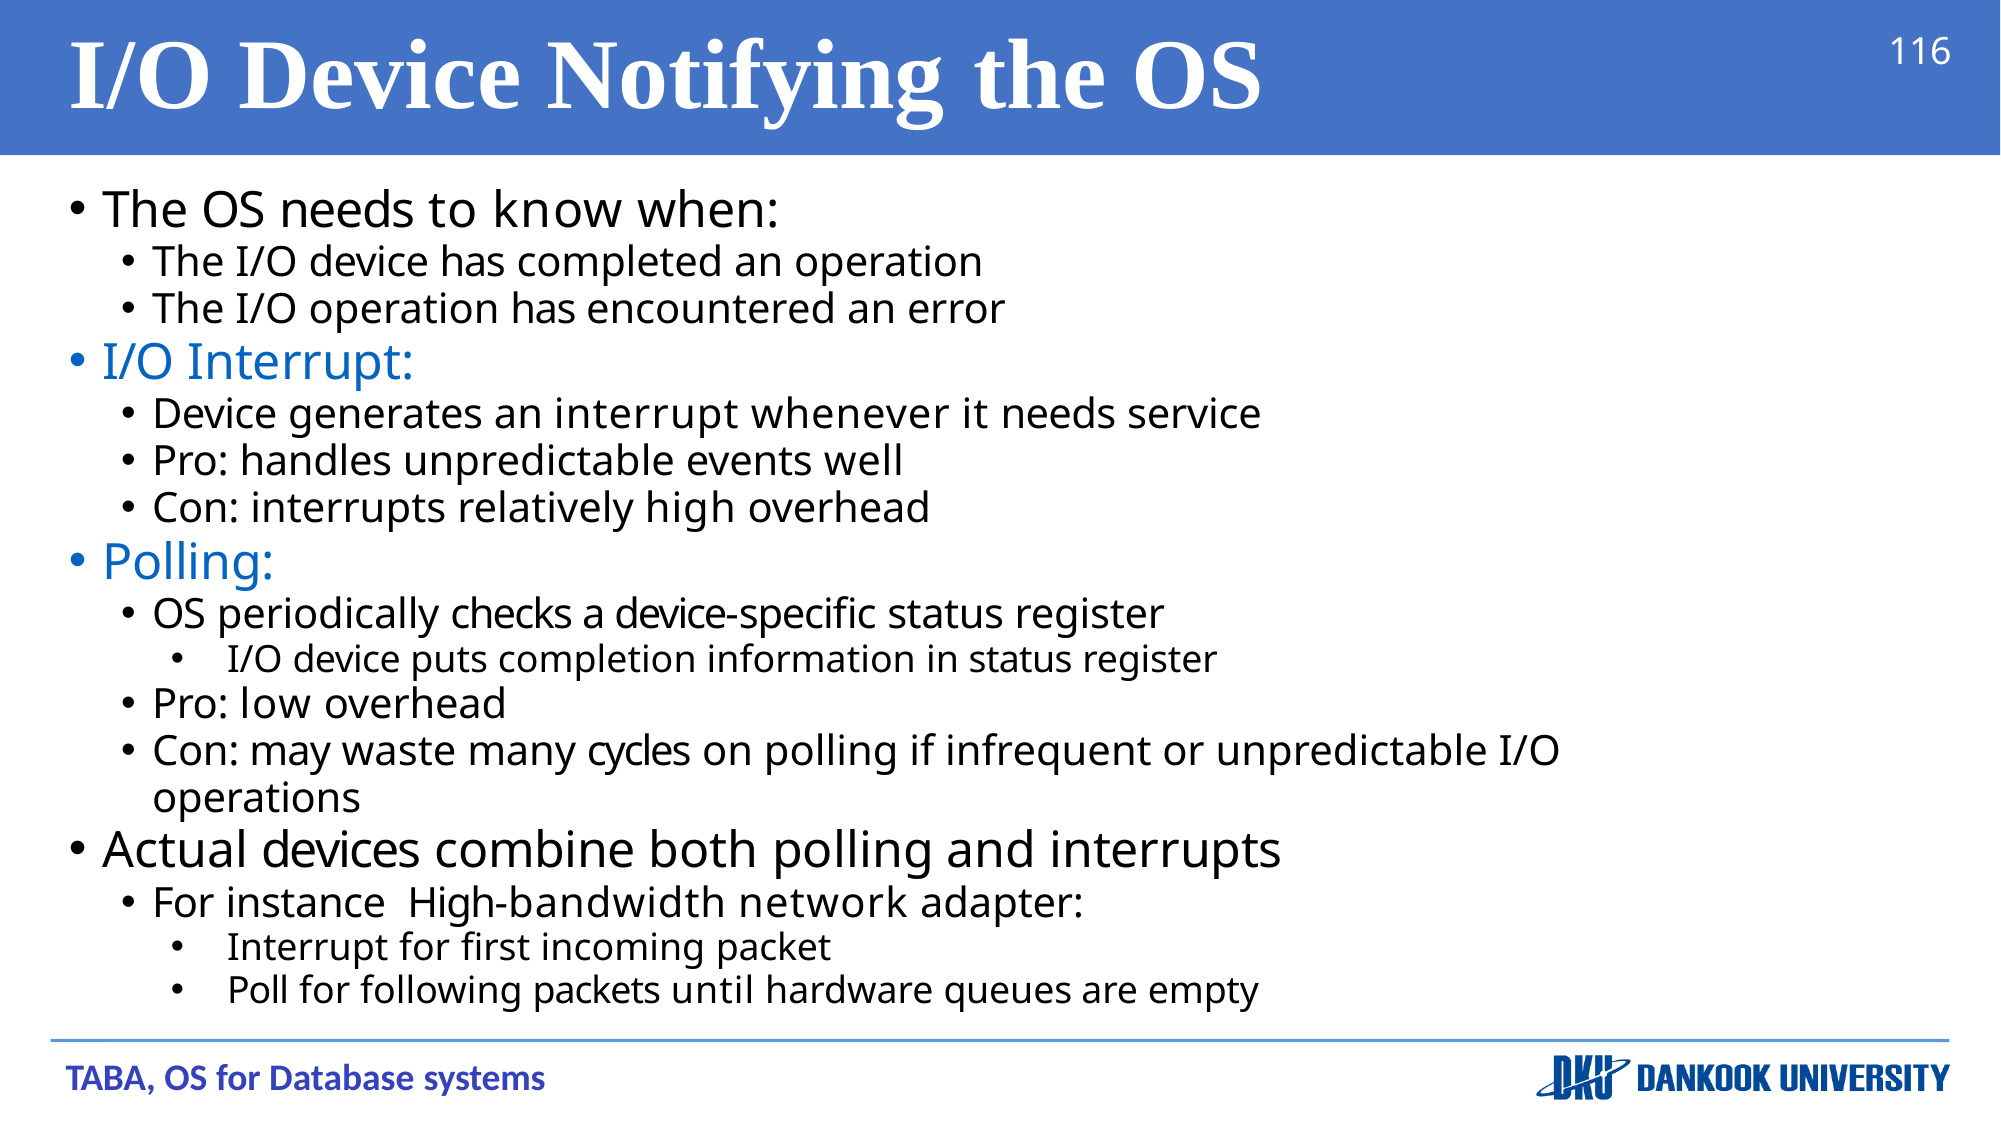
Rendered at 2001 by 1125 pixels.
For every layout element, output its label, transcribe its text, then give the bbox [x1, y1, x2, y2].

text_box The OS needs to know when: The I/O device has completed an operation The I/O operation has encountered an error I/O Interrupt: Device generates an interrupt whenever it needs service Pro: handles unpredictable events well Con: interrupts relatively high overhead Polling: OS periodically checks a device-specific status register I/O device puts completion information in status register Pro: low overhead Con: may waste many cycles on polling if infrequent or unpredictable I/O operations Actual devices combine both polling and interrupts For instance ­ High-bandwidth network adapter: Interrupt for first incoming packet Poll for following packets until hardware queues are empty [66, 175, 1772, 1012]
footer TABA, OS for Database systems [63, 1052, 550, 1125]
picture [1536, 1055, 1950, 1100]
title I/O Device Notifying the OS [66, 6, 1266, 175]
text_box 116 [1886, 24, 1956, 72]
